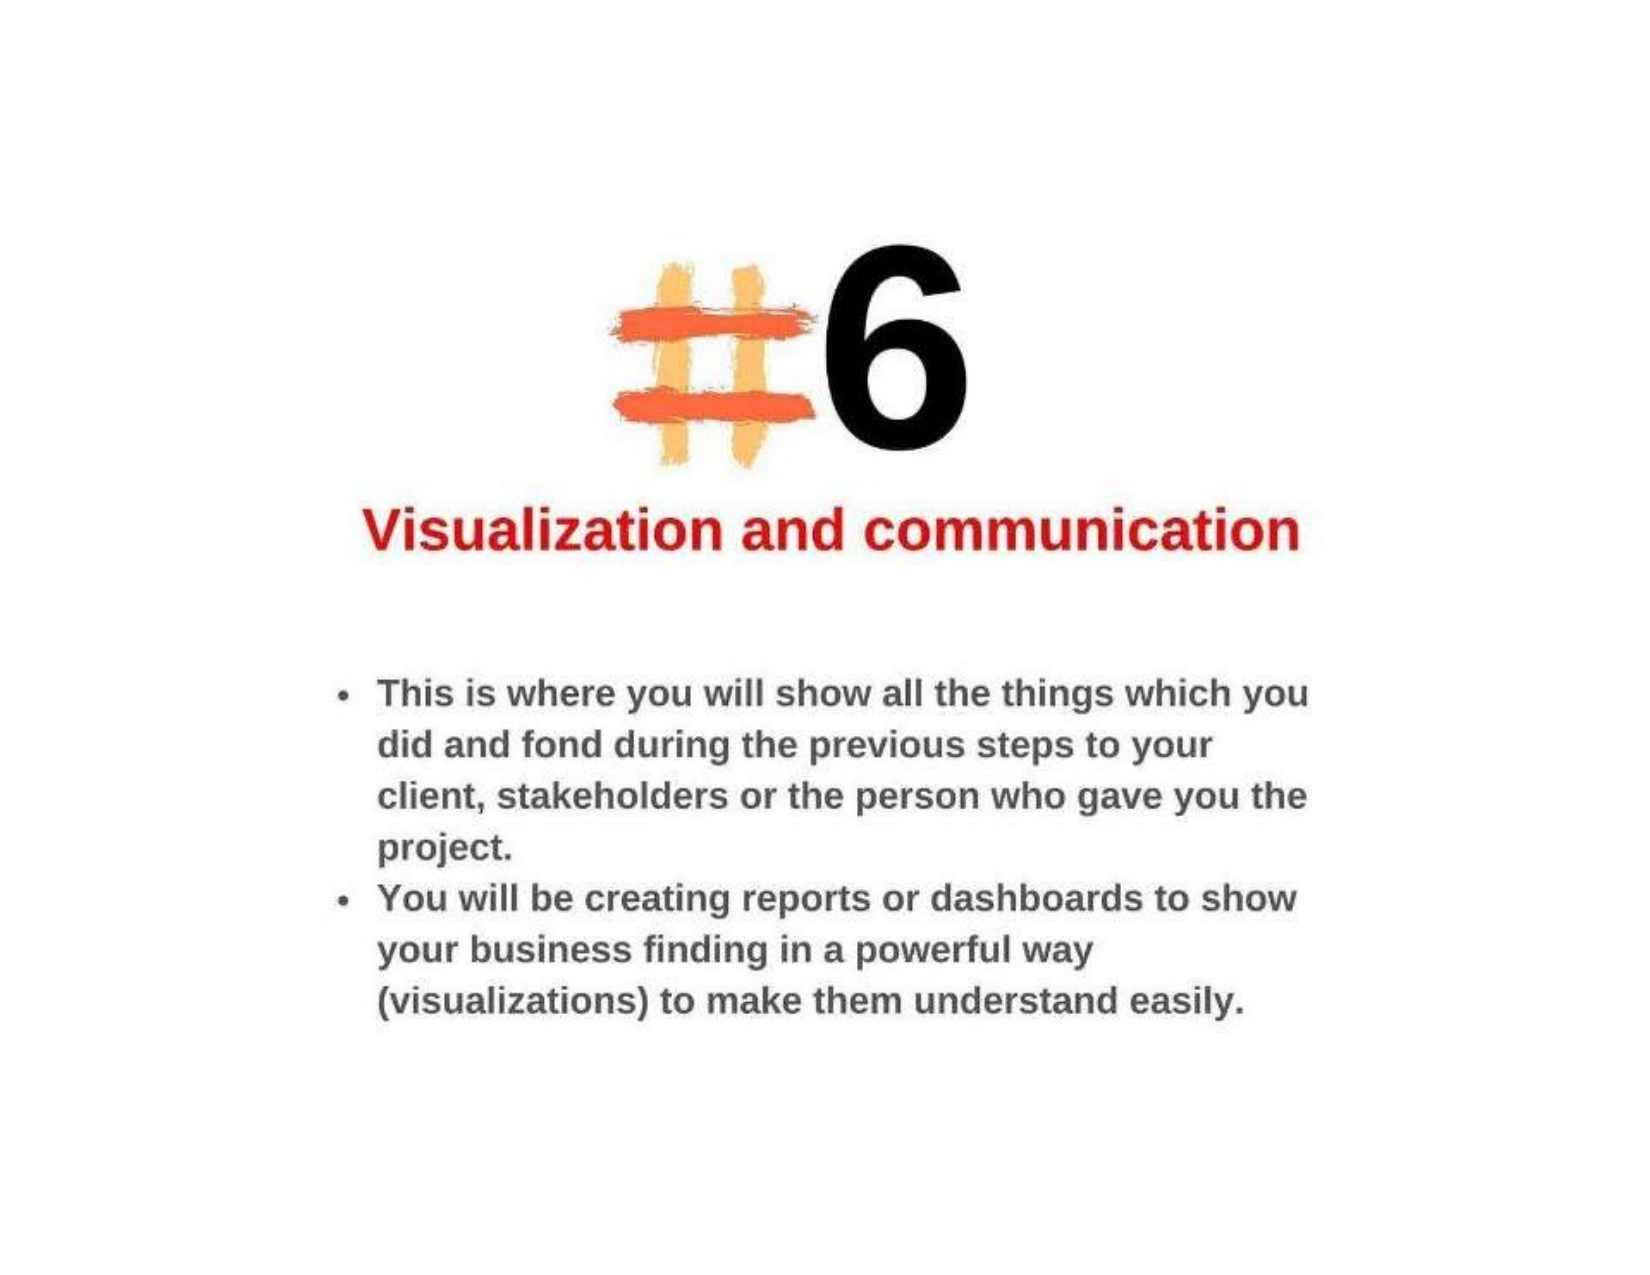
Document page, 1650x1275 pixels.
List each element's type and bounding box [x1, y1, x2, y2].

text_box [321, 234, 1324, 1033]
